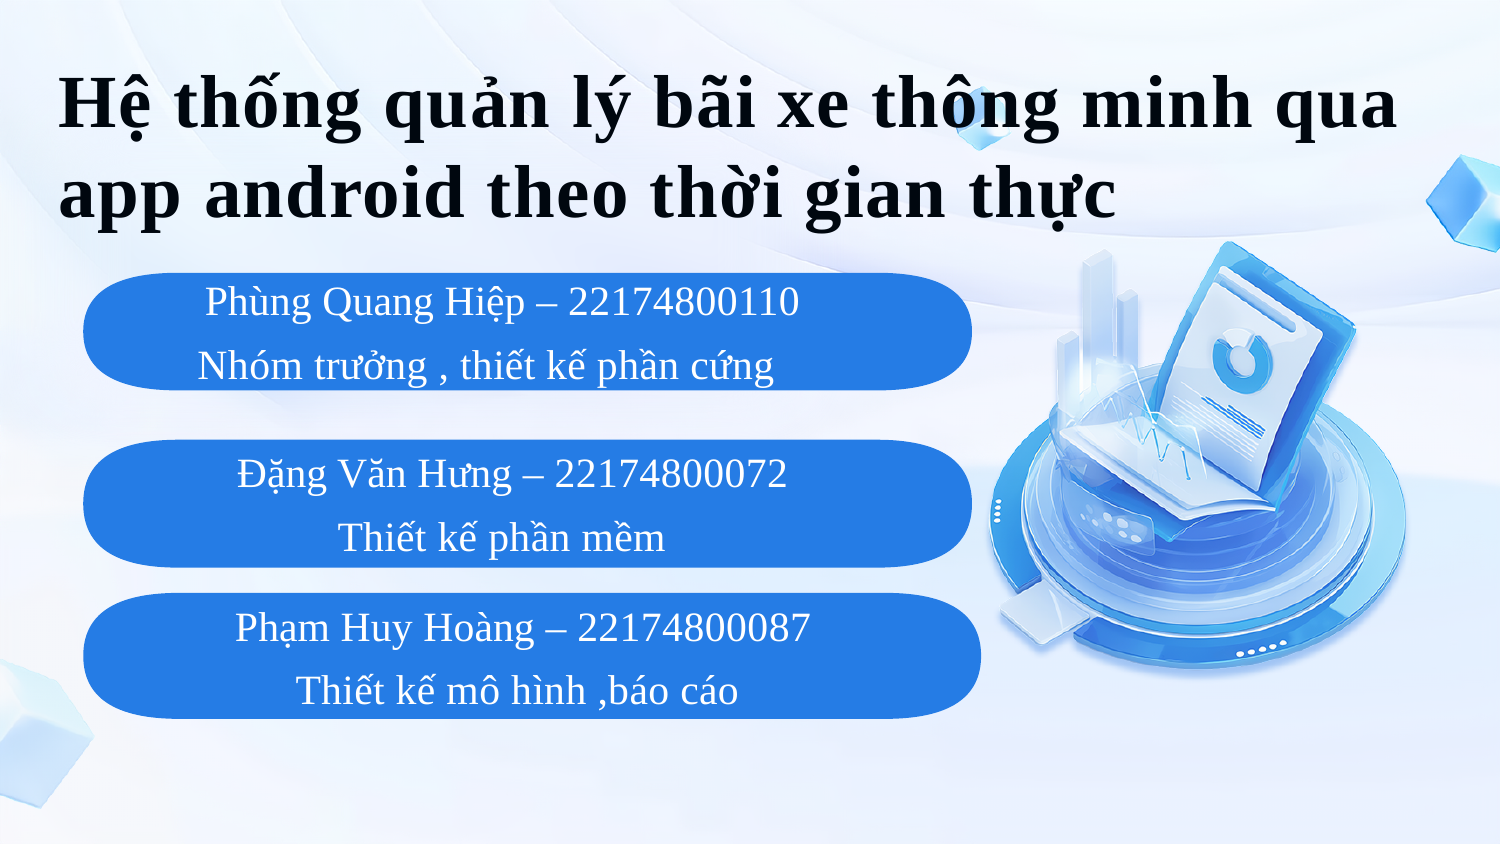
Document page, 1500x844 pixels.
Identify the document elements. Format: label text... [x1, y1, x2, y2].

text_box Hệ thống quản lý bãi xe thông minh qua app android theo thời gian thực [43, 27, 1442, 248]
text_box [68, 253, 982, 728]
picture [0, 0, 1500, 844]
